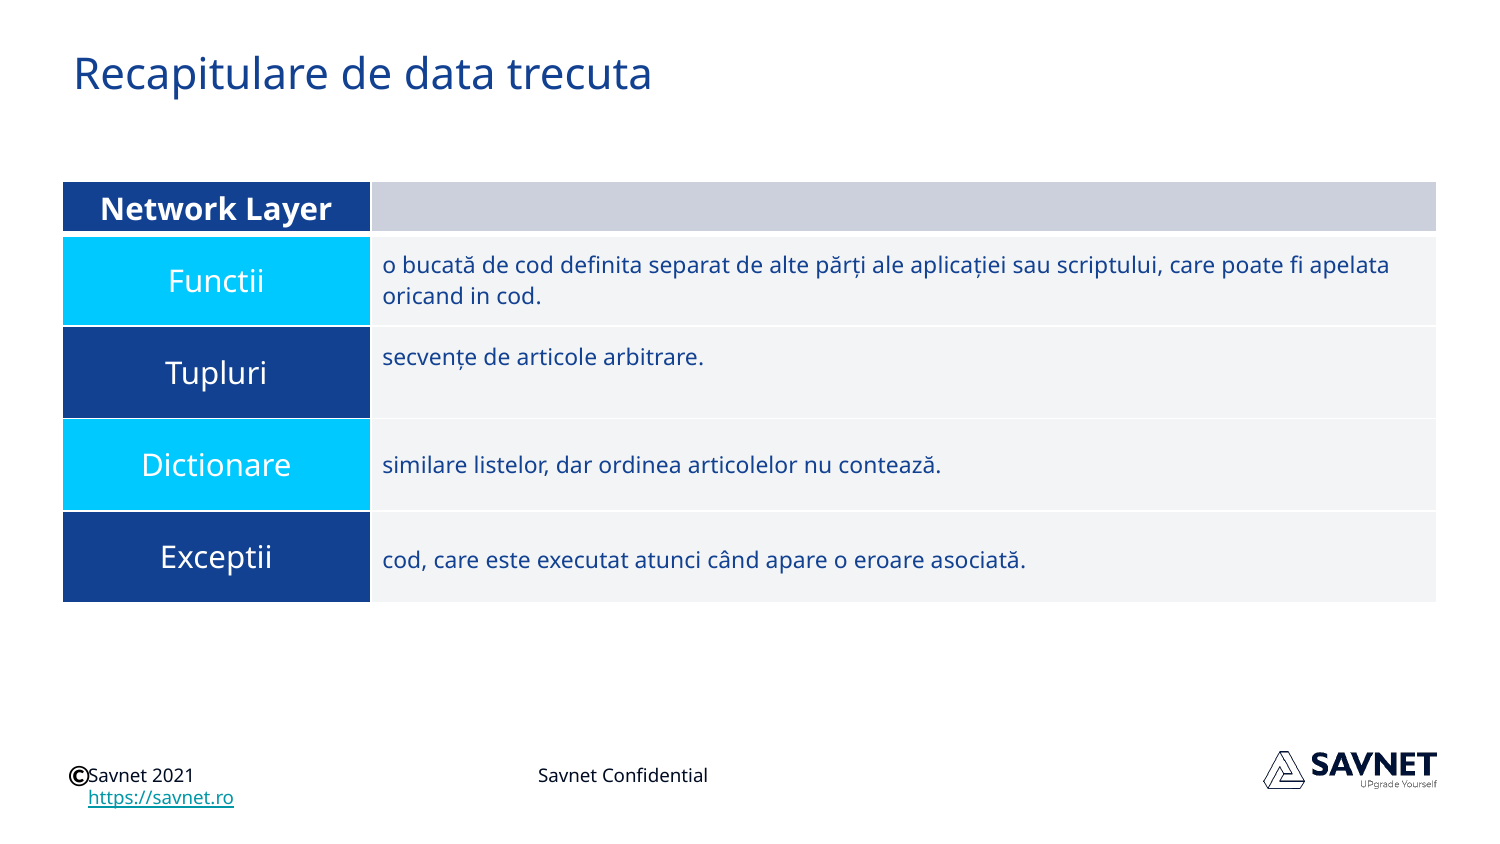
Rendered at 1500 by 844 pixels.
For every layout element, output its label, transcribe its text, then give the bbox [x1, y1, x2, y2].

table_cell Functii [63, 237, 370, 325]
text_box Recapitulare de data trecuta [61, 39, 1437, 104]
picture [1262, 751, 1438, 789]
table_header [372, 182, 1436, 231]
table_cell Dictionare [63, 419, 370, 510]
table_cell secvențe de articole arbitrare. [372, 327, 1436, 418]
table_cell Tupluri [63, 327, 370, 418]
table_cell o bucată de cod definita separat de alte părți ale aplicației sau scriptului, care poate fi apelata oricand in cod. [372, 237, 1436, 325]
table_cell Exceptii [63, 512, 370, 602]
table_cell similare listelor, dar ordinea articolelor nu contează. [372, 419, 1436, 510]
text_box Savnet 2021 Savnet Confidential https://savnet.ro [76, 757, 1264, 817]
table_header Network Layer [63, 182, 370, 231]
table_cell cod, care este executat atunci când apare o eroare asociată. [372, 512, 1436, 602]
text_box © [55, 751, 89, 798]
